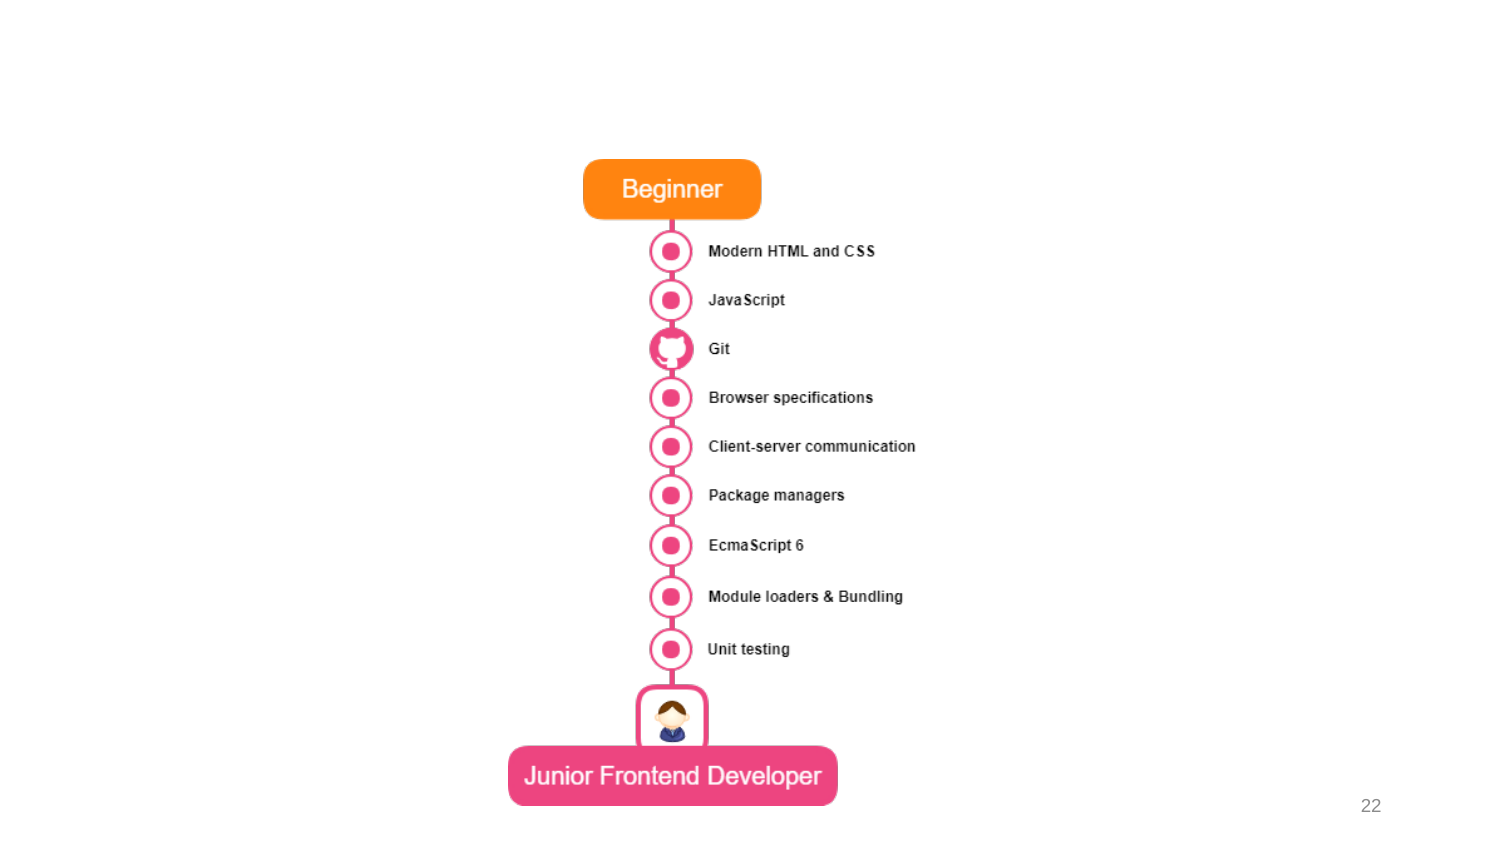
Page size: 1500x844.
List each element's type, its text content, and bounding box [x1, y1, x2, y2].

slide_number 22 [1059, 782, 1397, 827]
picture [508, 159, 942, 806]
